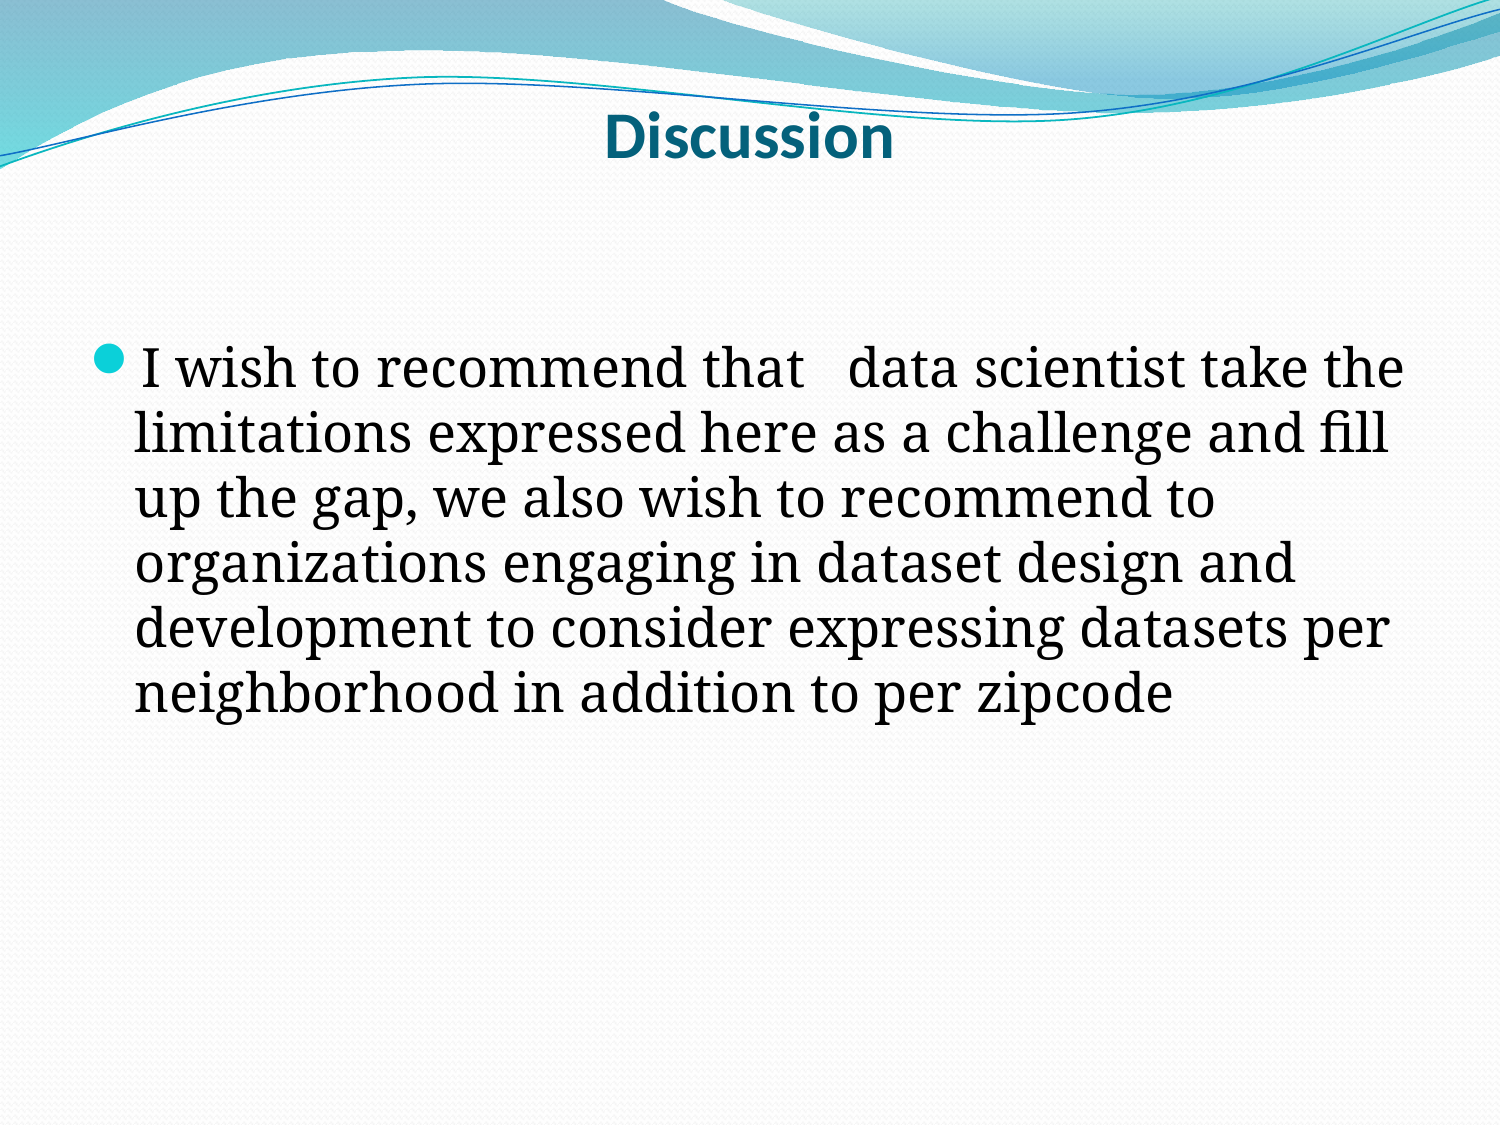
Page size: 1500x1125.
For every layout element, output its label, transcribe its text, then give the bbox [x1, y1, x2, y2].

list I wish to recommend that data scientist take the limitations expressed here as a challenge and fill up the gap, we also wish to recommend to organizations engaging in dataset design and development to consider expressing datasets per neighborhood in addition to per zipcode [75, 249, 1425, 1038]
title Discussion [75, 75, 1425, 172]
